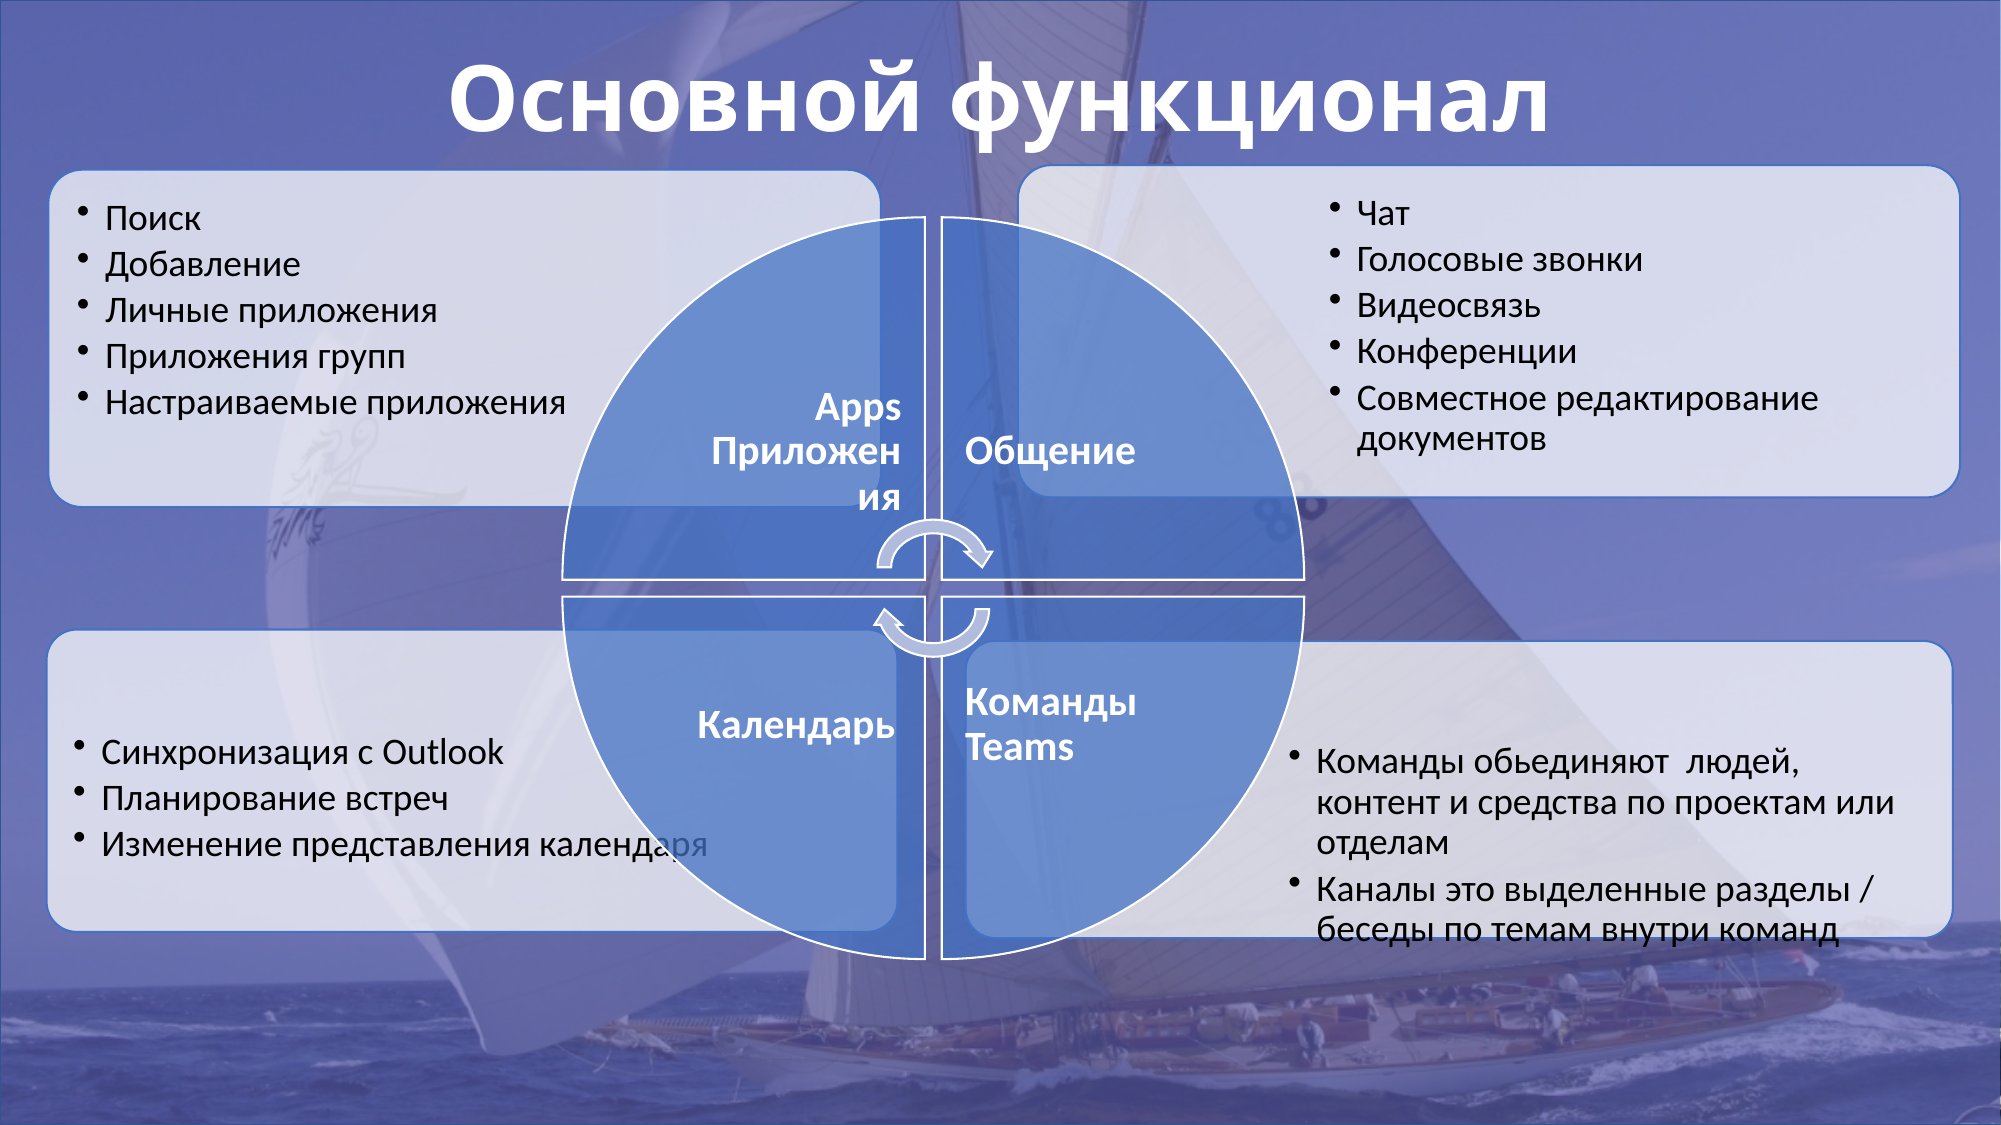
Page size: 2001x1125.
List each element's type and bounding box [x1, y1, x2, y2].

list [0, 165, 1967, 1012]
picture [0, 0, 2001, 1125]
